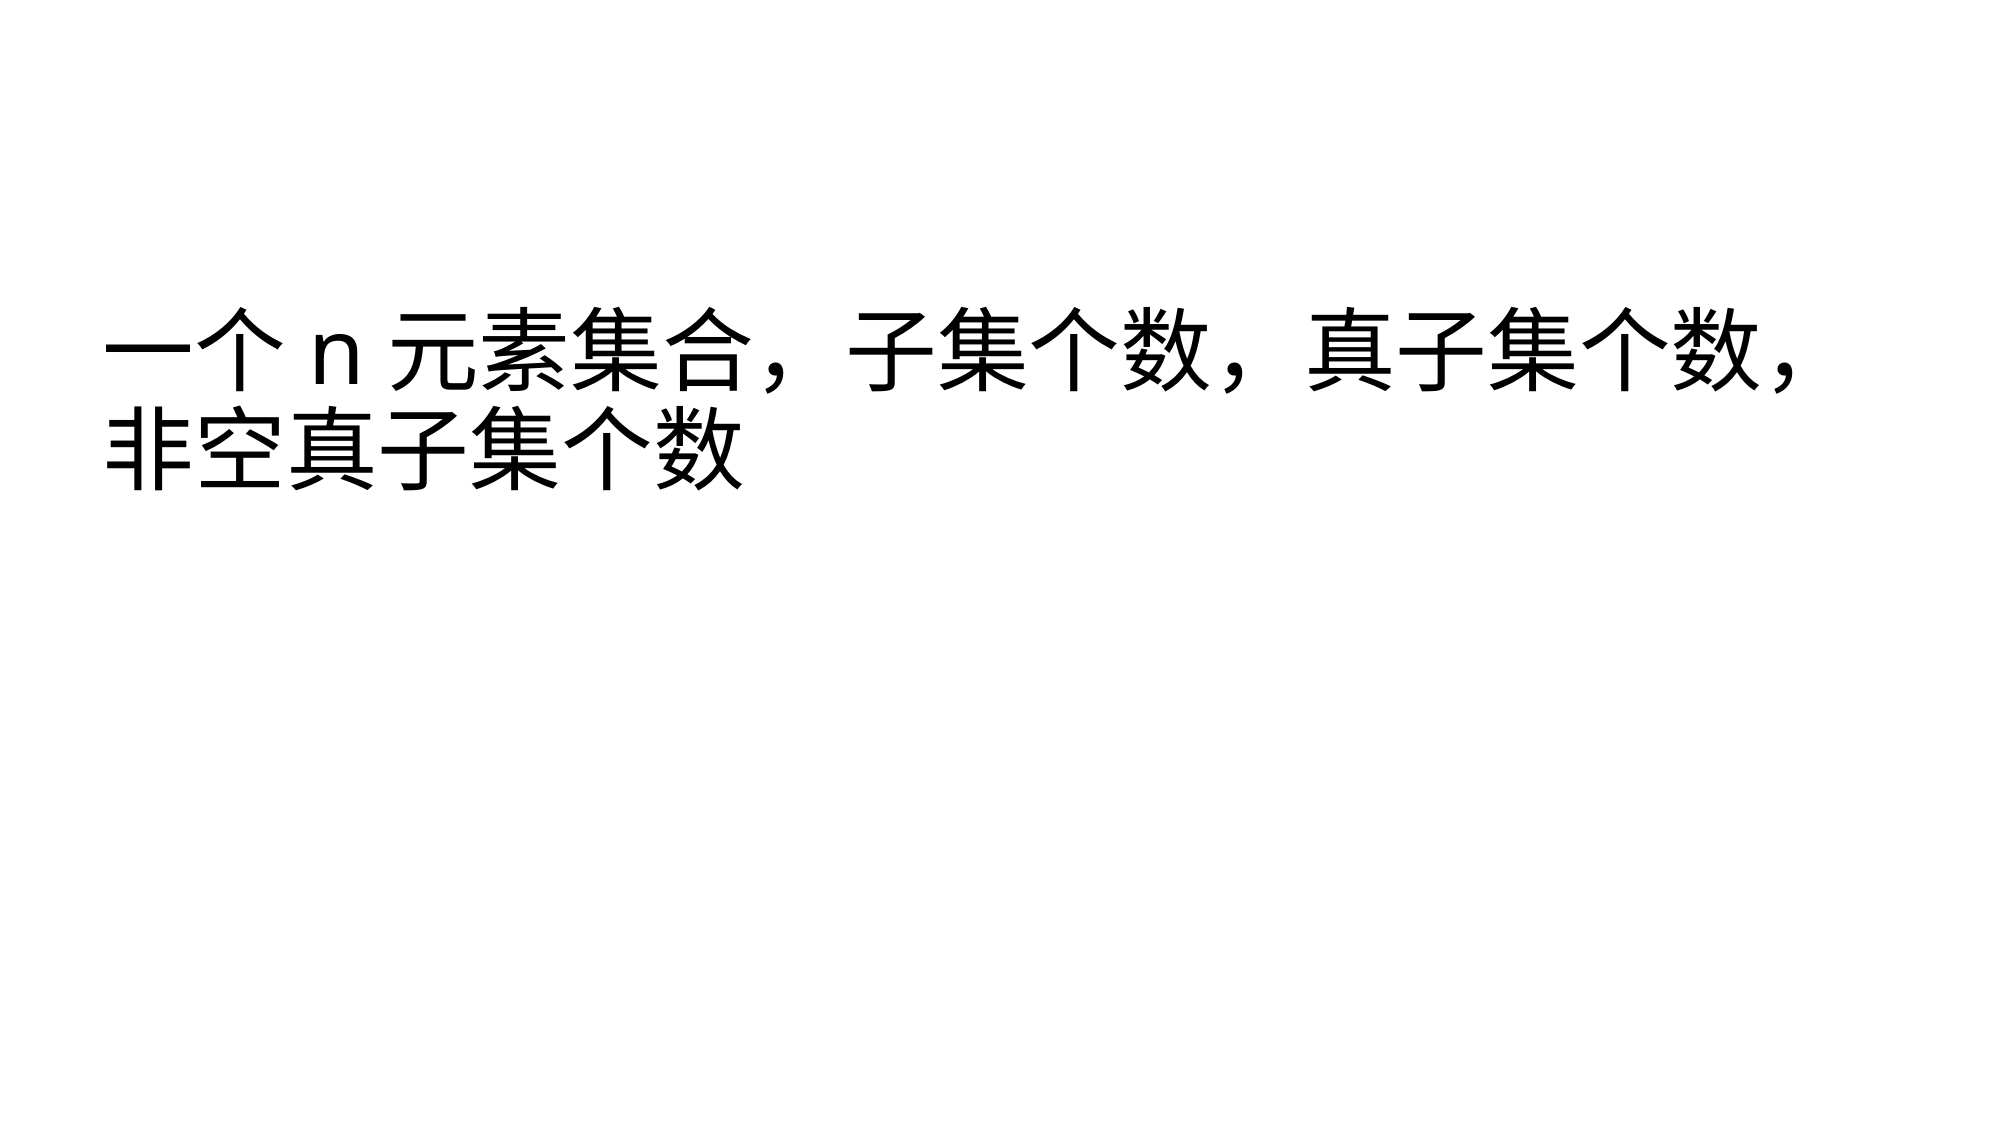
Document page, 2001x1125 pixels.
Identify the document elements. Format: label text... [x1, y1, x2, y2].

title 一个n元素集合，子集个数，真子集个数，非空真子集个数 [87, 295, 1813, 513]
